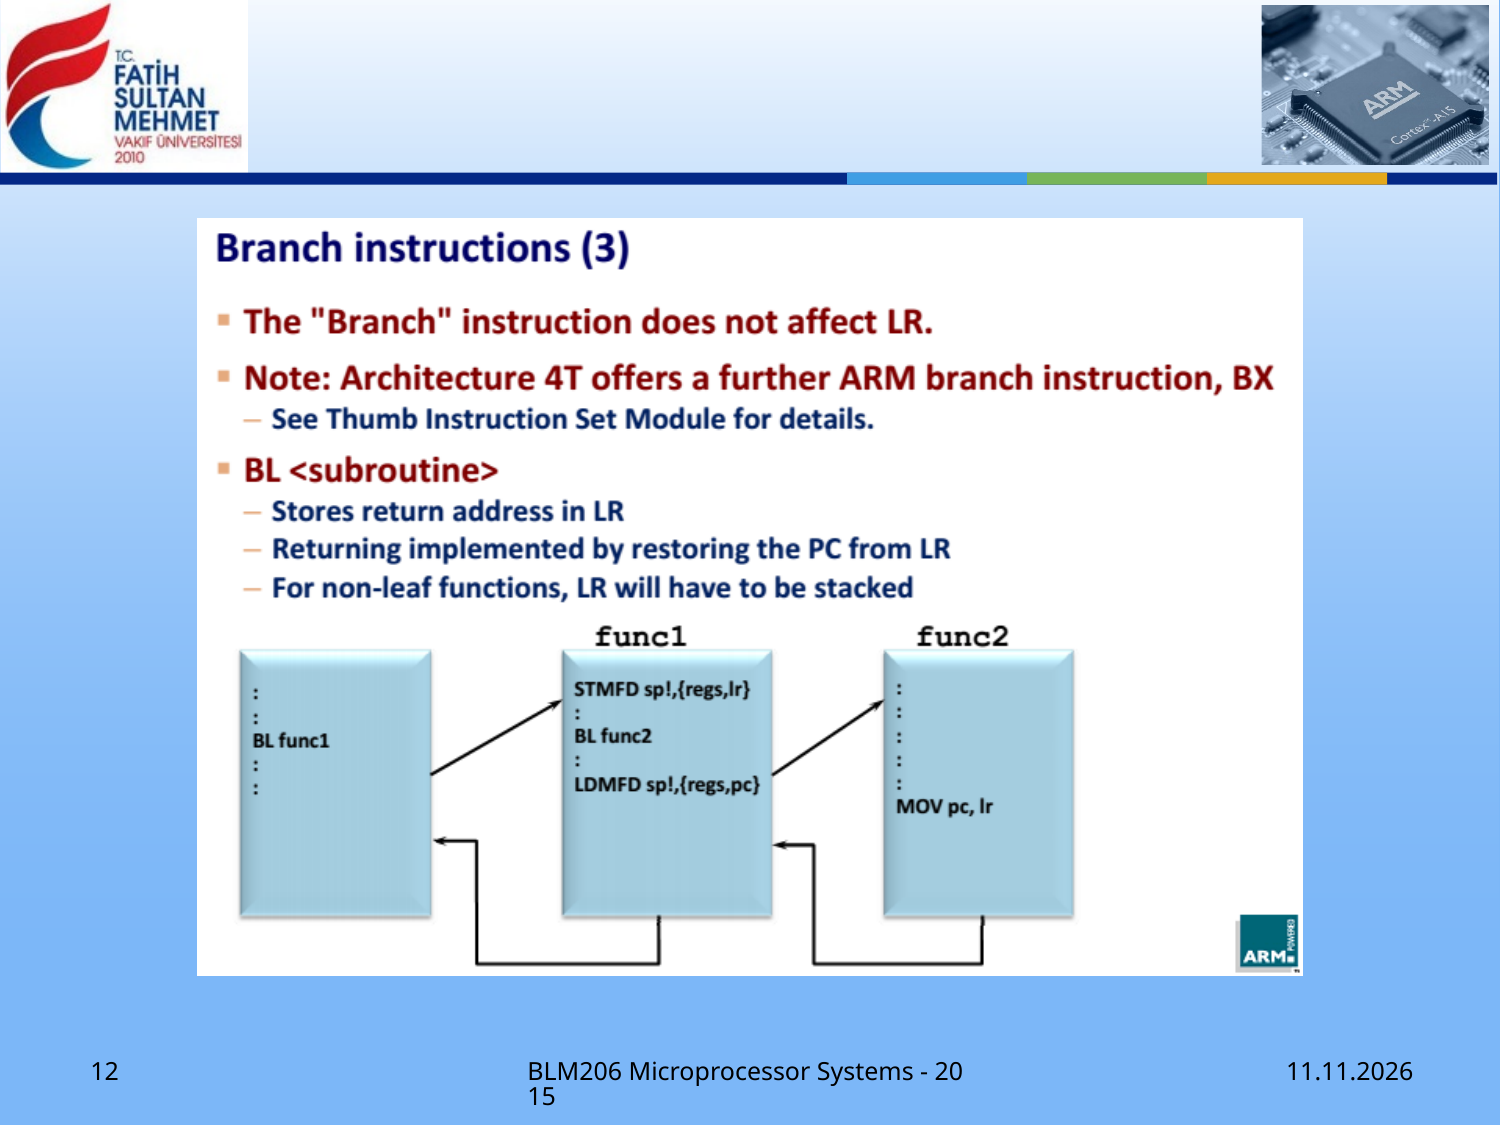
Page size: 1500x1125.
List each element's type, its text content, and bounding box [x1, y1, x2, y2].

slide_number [1078, 1042, 1429, 1103]
picture [197, 217, 1303, 977]
picture [1, 0, 248, 172]
slide_number 12 [75, 1042, 426, 1103]
footer BLM206 Microprocessor Systems - 2015 [512, 1042, 988, 1103]
picture [1261, 4, 1490, 165]
title [0, 208, 1430, 396]
